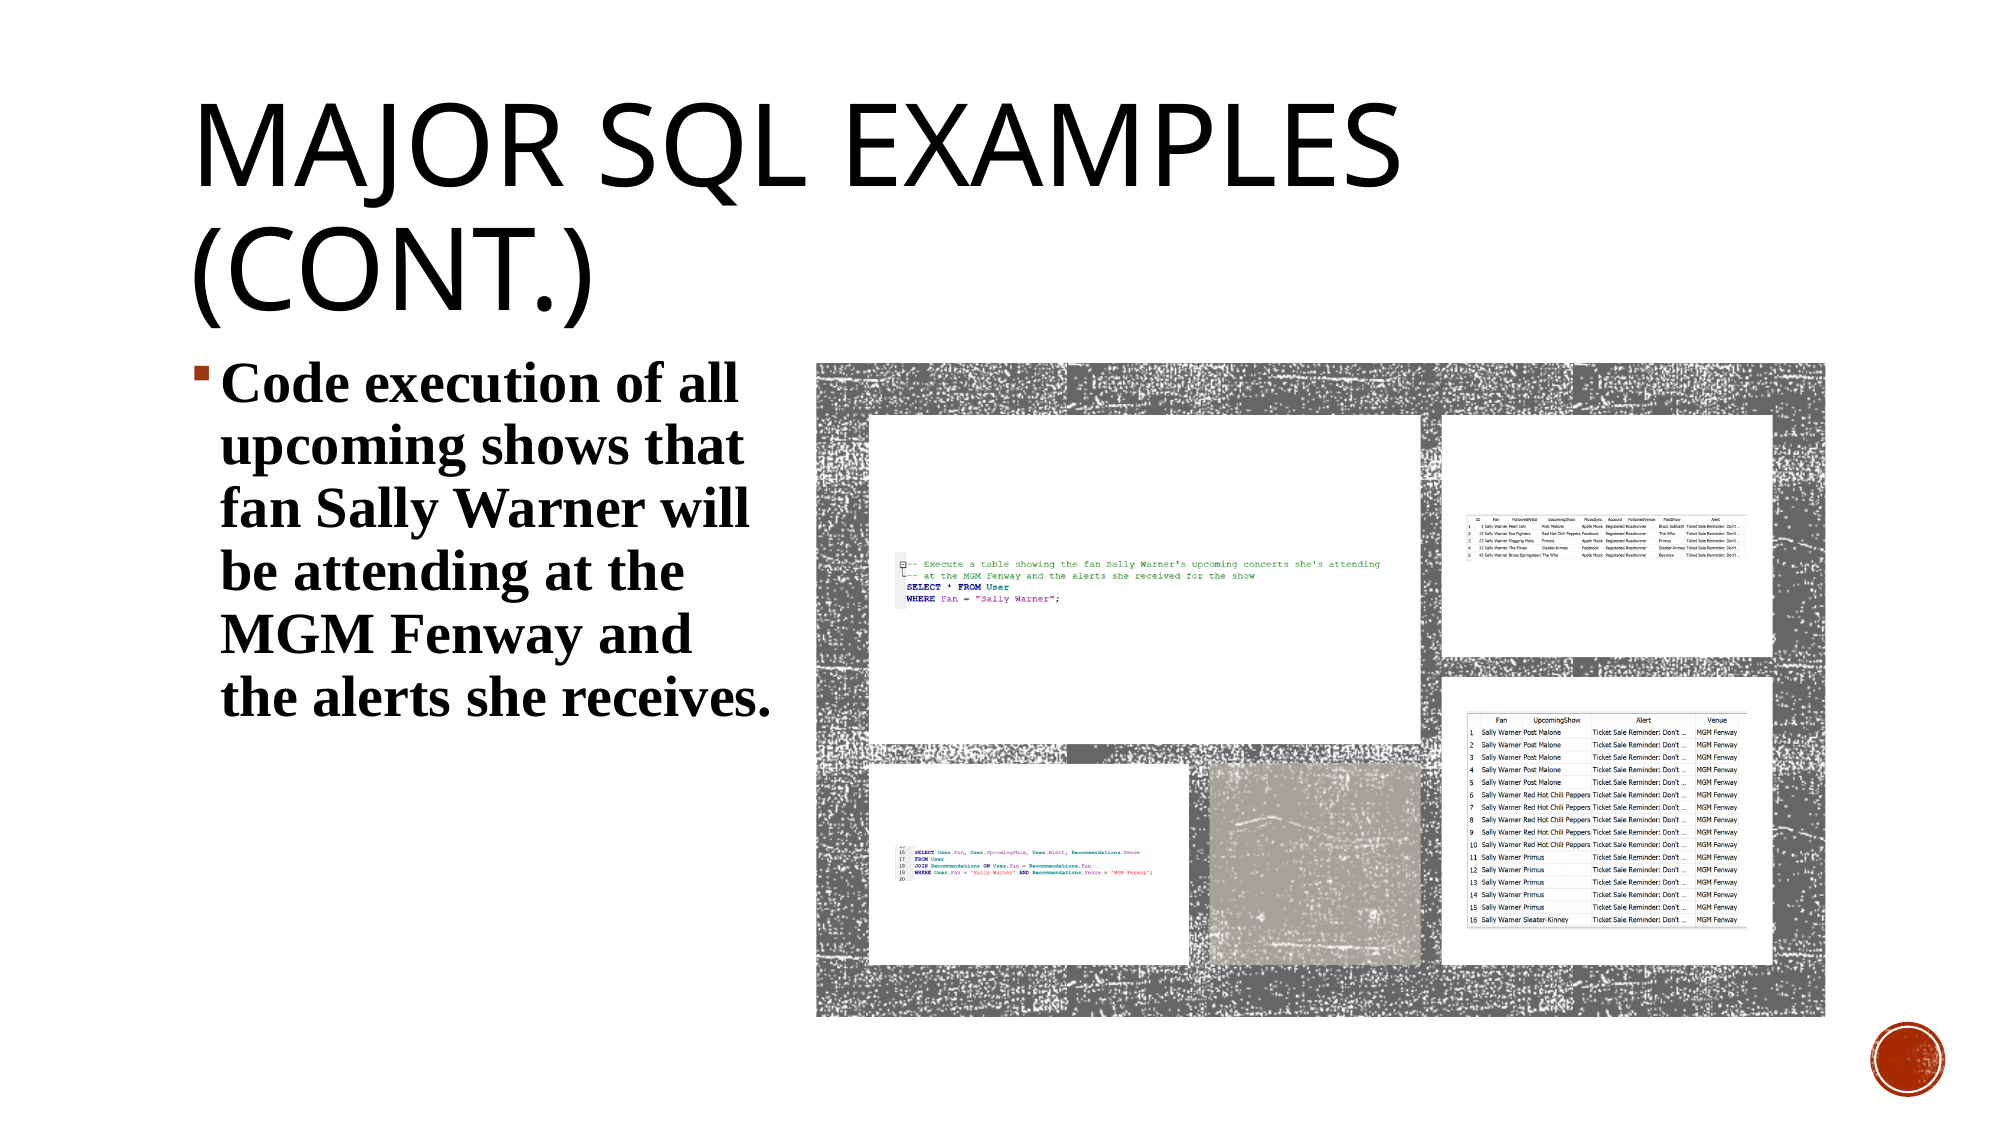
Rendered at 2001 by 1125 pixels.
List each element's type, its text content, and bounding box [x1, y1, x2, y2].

picture [895, 846, 1158, 881]
text_box [1441, 414, 1774, 658]
text_box [868, 763, 1190, 966]
picture [1466, 711, 1747, 930]
picture [1466, 514, 1747, 562]
picture [895, 552, 1395, 609]
text_box [1209, 763, 1421, 965]
title Major SQL EXamples (cont.) [175, 79, 1826, 344]
text_box [1441, 676, 1774, 966]
text_box [868, 414, 1422, 745]
list Code execution of all upcoming shows that fan Sally Warner will be attending at the MGM Fenway and the alerts she receives. [175, 344, 788, 1001]
text_box [815, 362, 1826, 1018]
